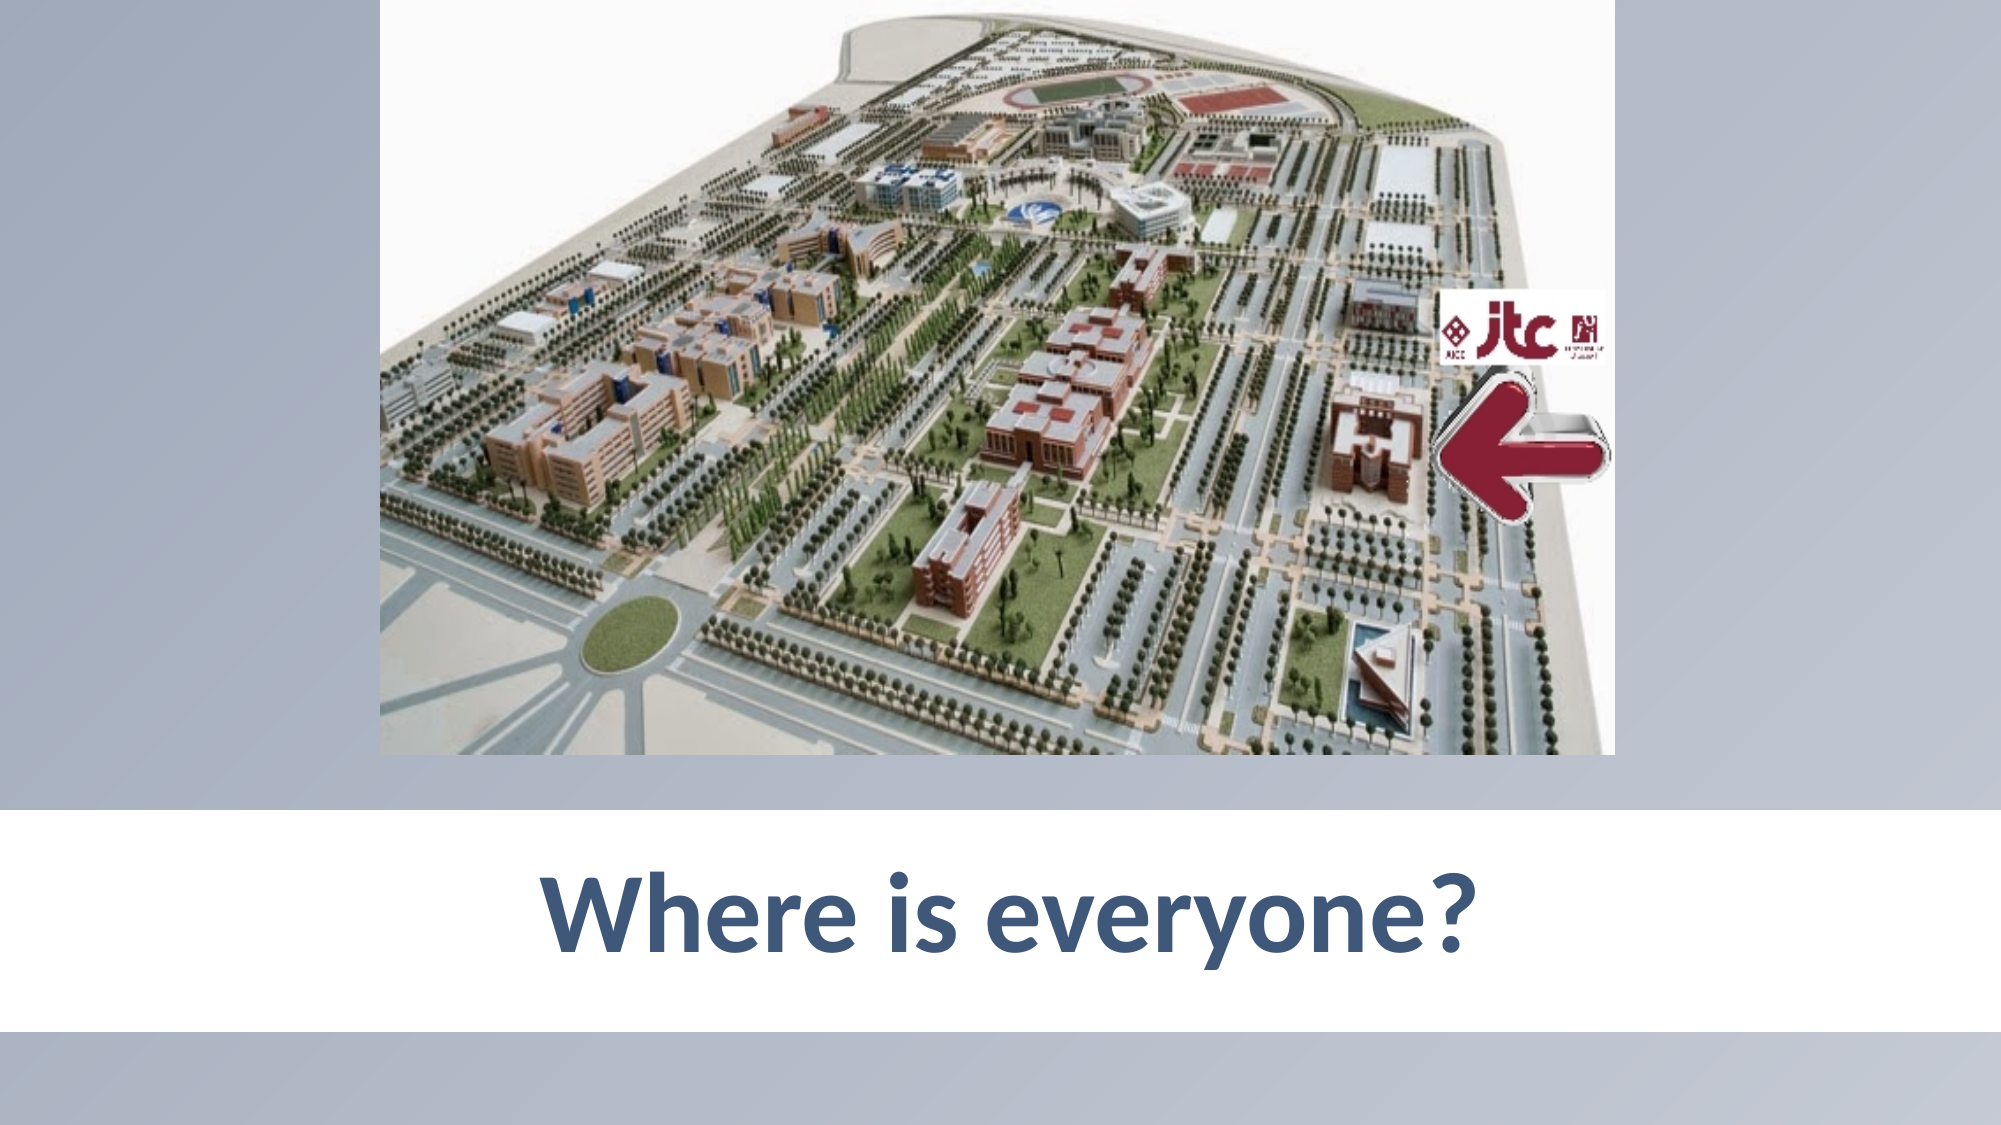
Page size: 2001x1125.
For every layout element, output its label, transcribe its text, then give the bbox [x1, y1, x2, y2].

text_box Where is everyone? [0, 810, 2000, 1032]
text_box [0, 0, 2000, 810]
picture [380, 0, 1615, 755]
text_box [0, 1032, 2000, 1125]
